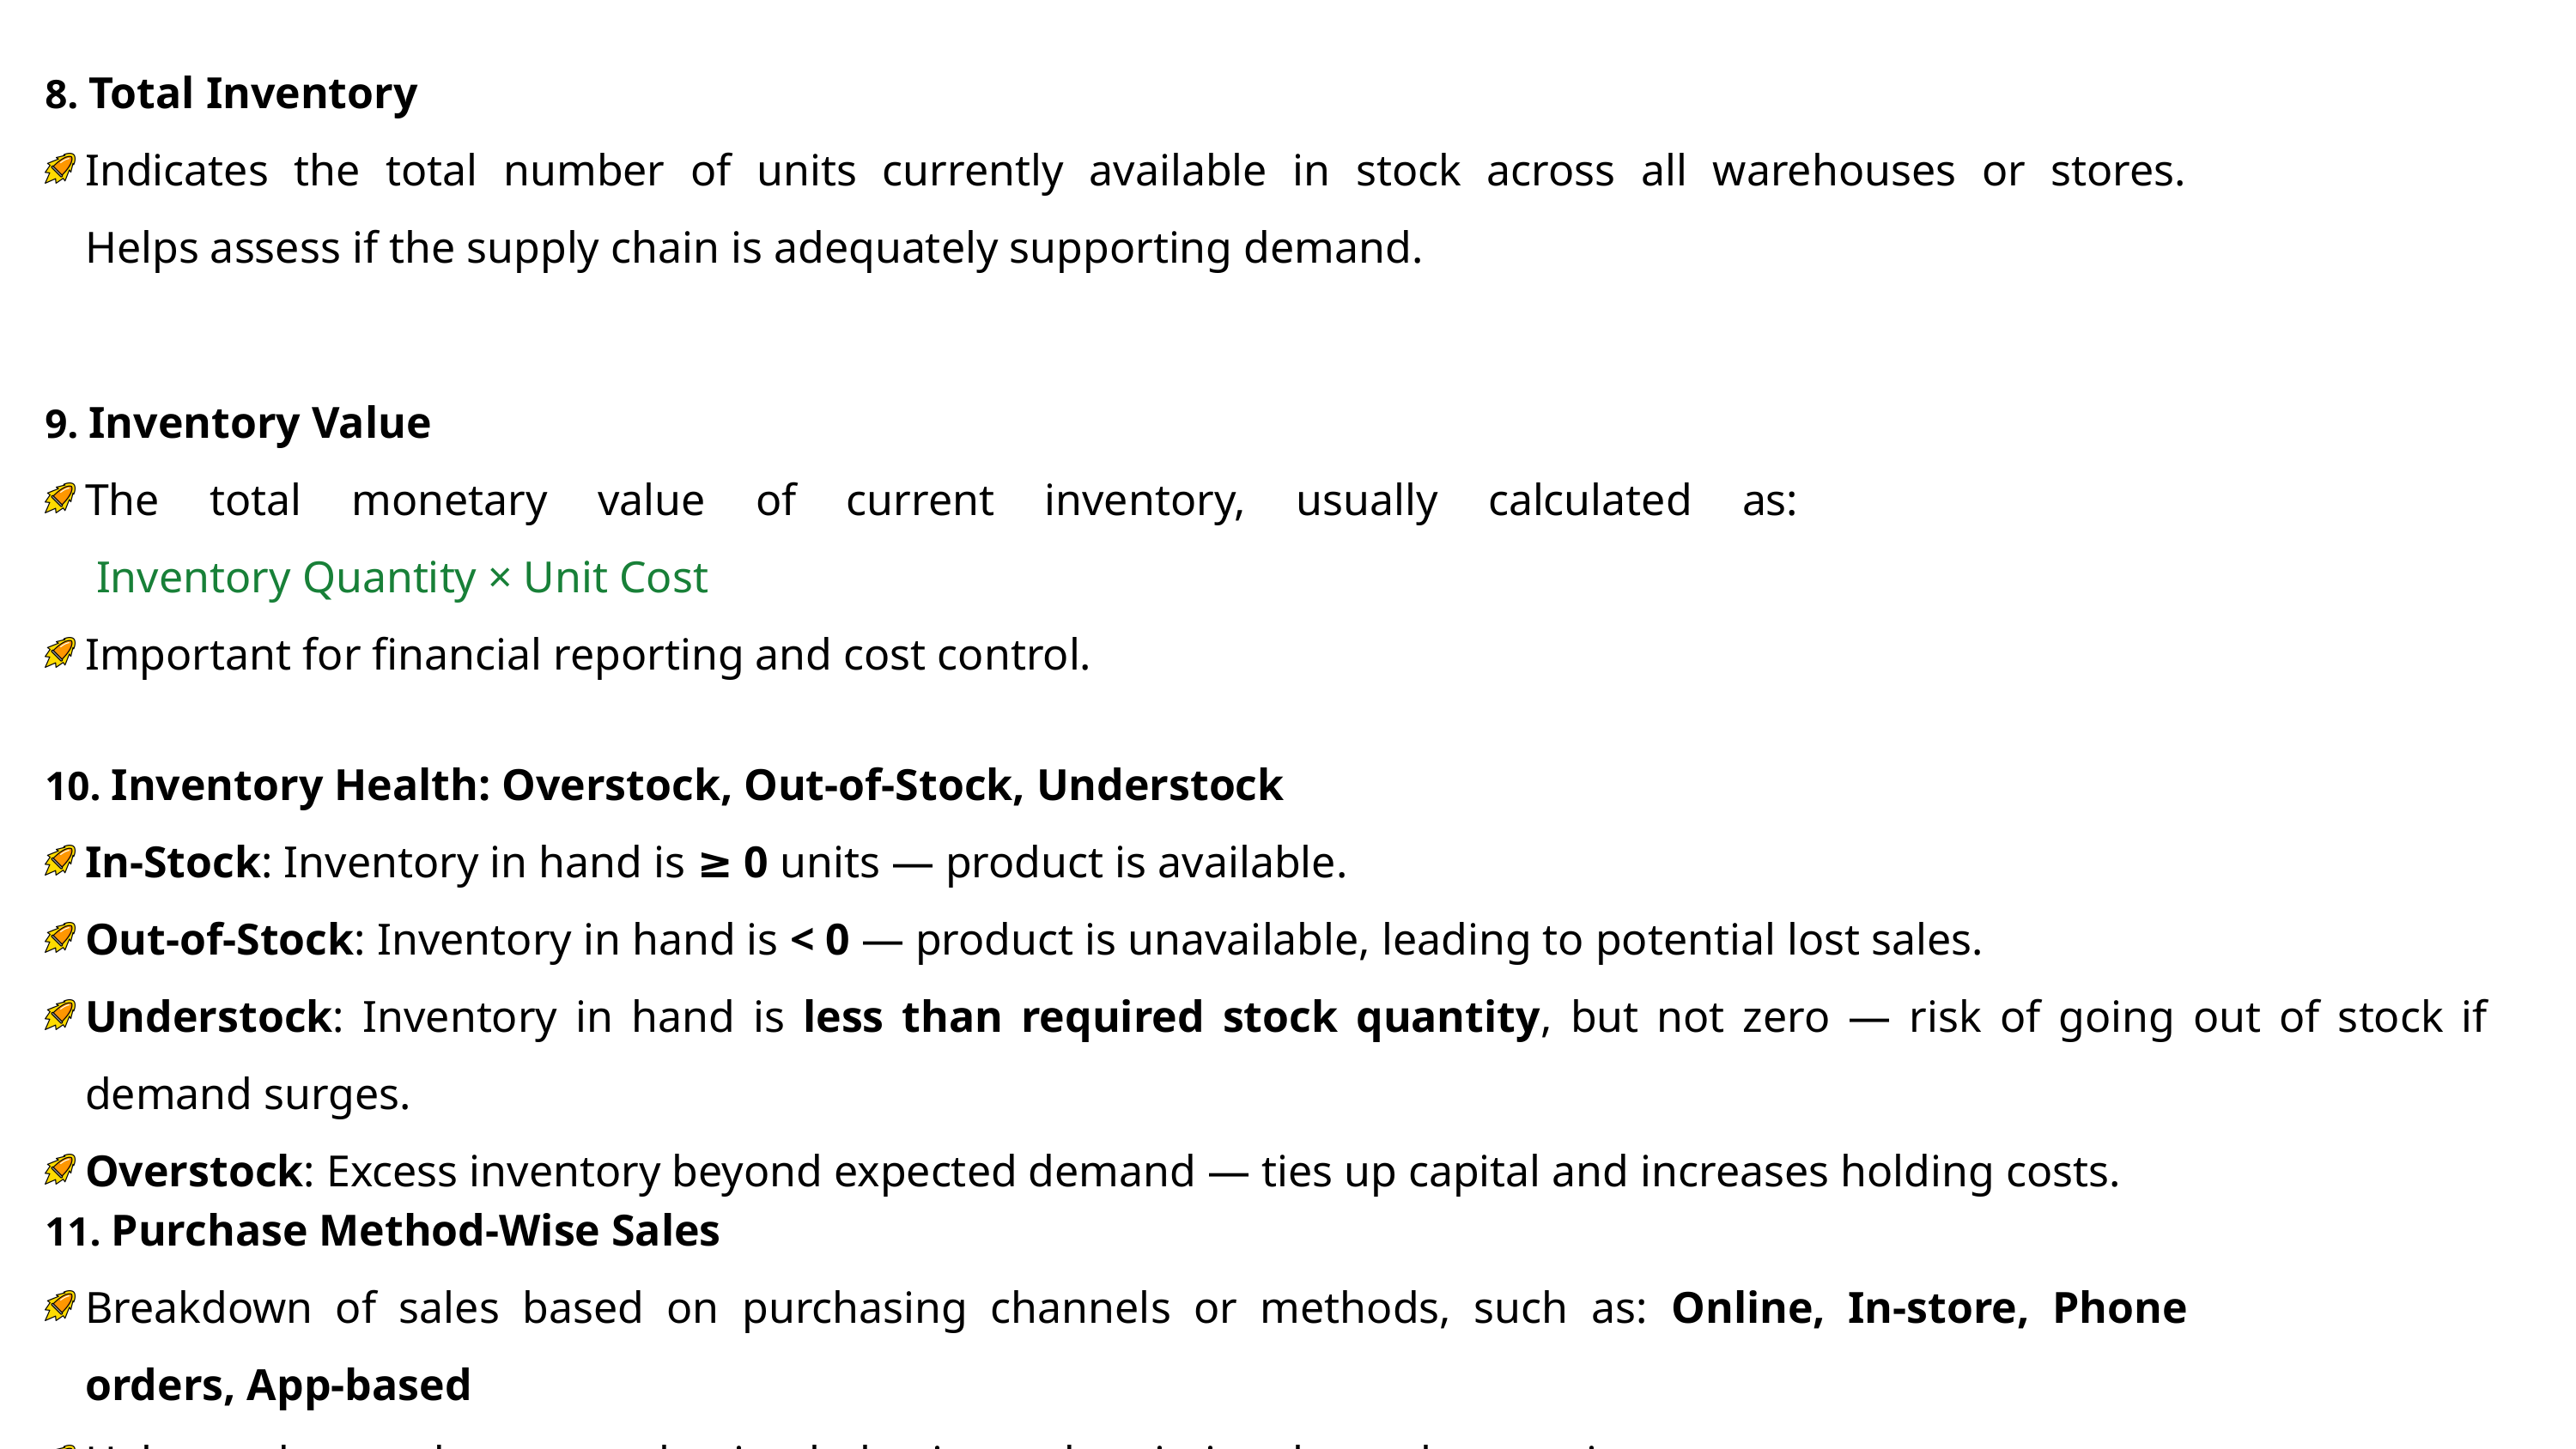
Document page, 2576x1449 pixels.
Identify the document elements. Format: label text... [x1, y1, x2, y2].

picture [45, 482, 76, 513]
picture [45, 1154, 76, 1170]
text_box 11. Purchase Method-Wise Sales Breakdown of sales based on purchasing channels or methods, such as: Online, In-store, Phone orders, App-based Helps understand customer buying behavior and optimize channel strategies. [32, 1170, 2201, 1449]
picture [45, 153, 76, 184]
text_box 10. Inventory Health: Overstock, Out-of-Stock, Understock In-Stock: Inventory in hand is ≥ 0 units — product is available. Out-of-Stock: Inventory in hand is < 0 — product is unavailable, leading to potential lost sales. Understock: Inventory in hand is less than required stock quantity, but not zero — risk of going out of stock if demand surges. Overstock: Excess inventory beyond expected demand — ties up capital and increases holding costs. [32, 724, 2501, 1202]
text_box 8. Total Inventory Indicates the total number of units currently available in stock across all warehouses or stores. Helps assess if the supply chain is adequately supporting demand. [32, 33, 2201, 278]
picture [45, 1445, 76, 1449]
picture [45, 637, 76, 668]
picture [45, 1290, 76, 1321]
picture [45, 999, 76, 1030]
picture [45, 845, 76, 876]
picture [45, 922, 76, 953]
text_box 9. Inventory Value The total monetary value of current inventory, usually calculated as: Inventory Quantity × Unit Cost Important for financial reporting and cost control. [32, 363, 1812, 685]
